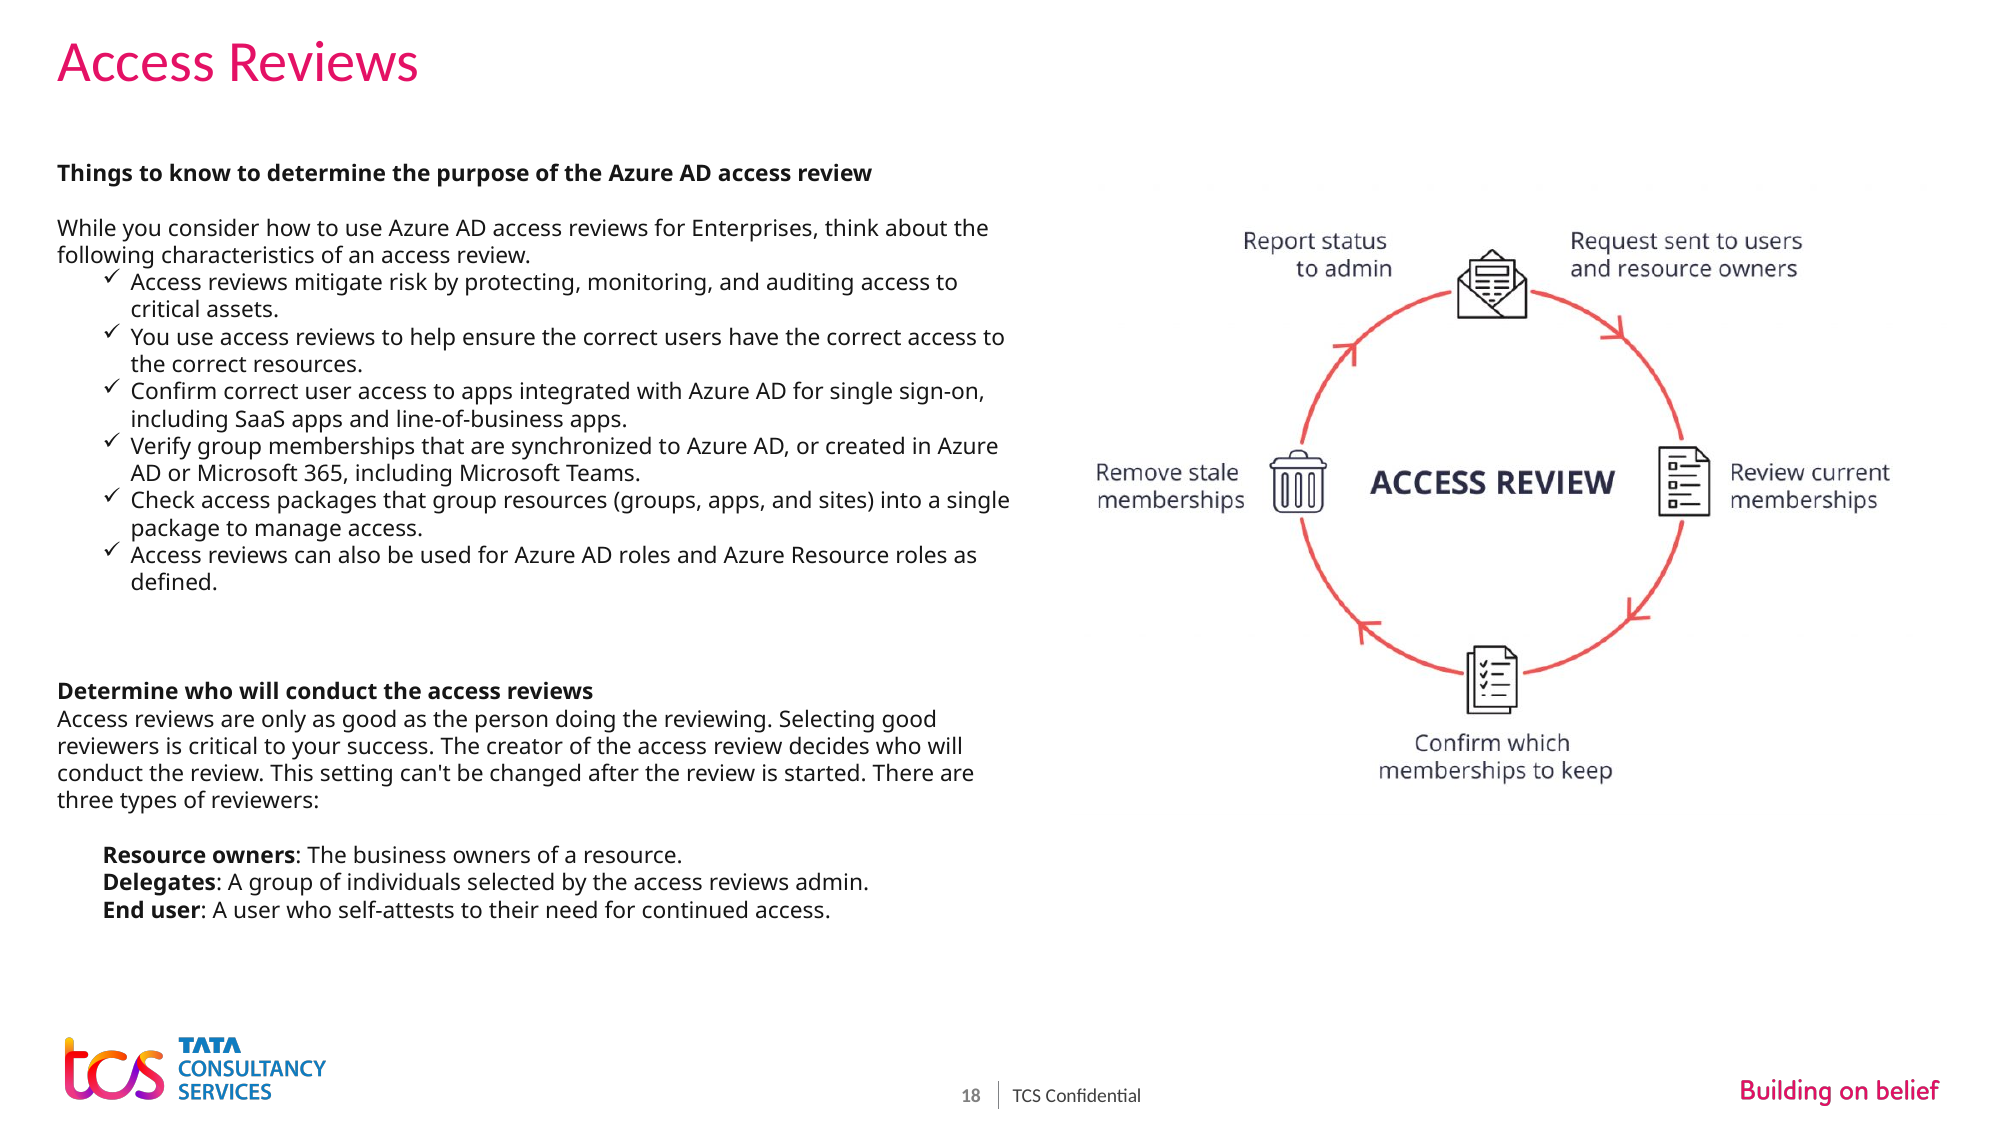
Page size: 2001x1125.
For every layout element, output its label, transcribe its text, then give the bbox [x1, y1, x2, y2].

picture [1741, 1079, 1940, 1106]
footer TCS Confidential [1002, 1081, 1413, 1109]
title Access Reviews [42, 23, 1768, 145]
picture [64, 1036, 326, 1102]
picture [1070, 184, 1947, 815]
text_box Things to know to determine the purpose of the Azure AD access review While you consider how to use Azure AD access reviews for Enterprises, think about the following characteristics of an access review. Access reviews mitigate risk by protecting, monitoring, and auditing access to critical assets. You use access reviews to help ensure the correct users have the correct access to the correct resources. Confirm correct user access to apps integrated with Azure AD for single sign-on, including SaaS apps and line-of-business apps. Verify group memberships that are synchronized to Azure AD, or created in Azure AD or Microsoft 365, including Microsoft Teams. Check access packages that group resources (groups, apps, and sites) into a single package to manage access. Access reviews can also be used for Azure AD roles and Azure Resource roles as defined. Determine who will conduct the access reviews Access reviews are only as good as the person doing the reviewing. Selecting good reviewers is critical to your success. The creator of the access review decides who will conduct the review. This setting can't be changed after the review is started. There are three types of reviewers: Resource owners: The business owners of a resource. Delegates: A group of individuals selected by the access reviews admin. End user: A user who self-attests to their need for continued access. [42, 151, 1043, 931]
